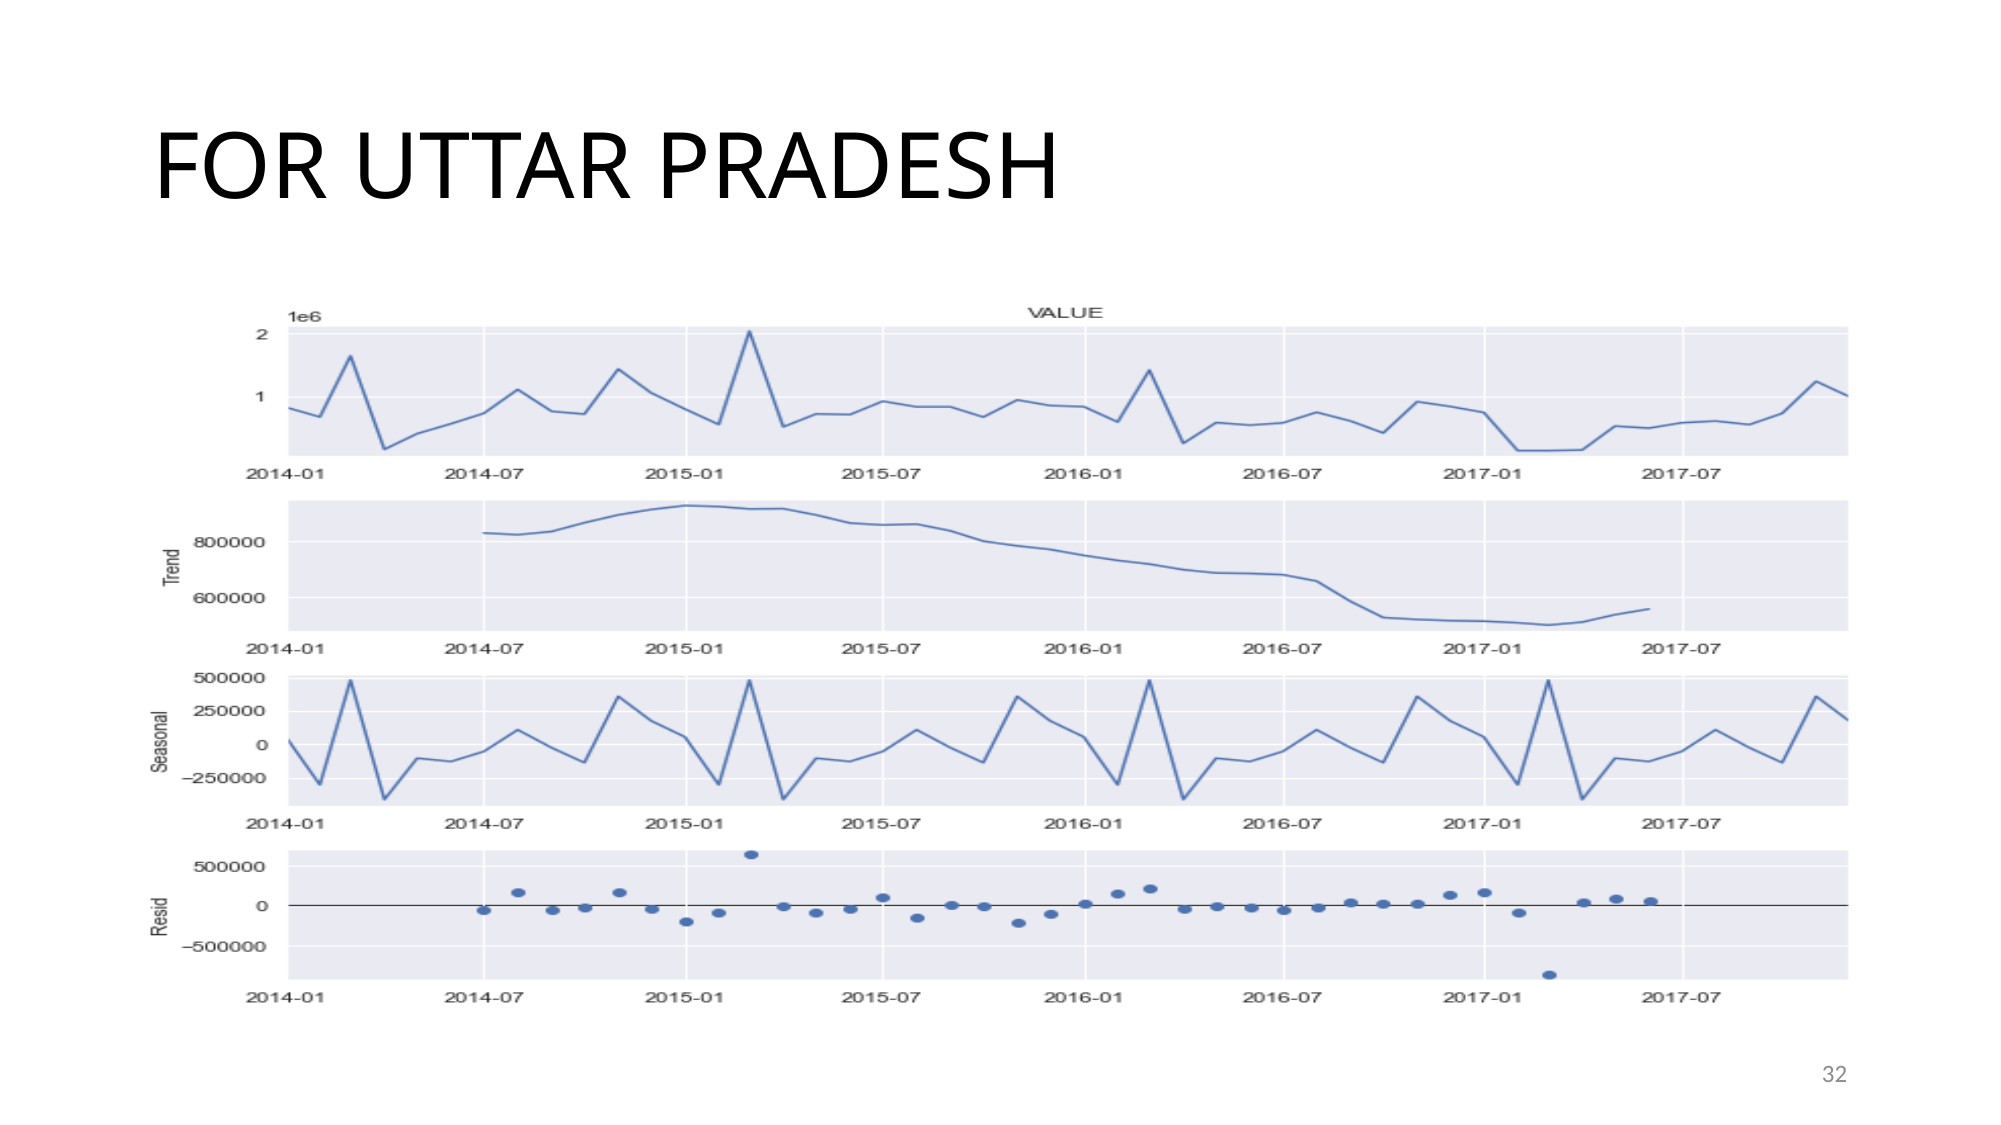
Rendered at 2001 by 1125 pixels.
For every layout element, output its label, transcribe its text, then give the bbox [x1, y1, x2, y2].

title FOR UTTAR PRADESH [137, 59, 1863, 278]
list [137, 299, 1863, 1014]
slide_number 32 [1412, 1042, 1863, 1103]
